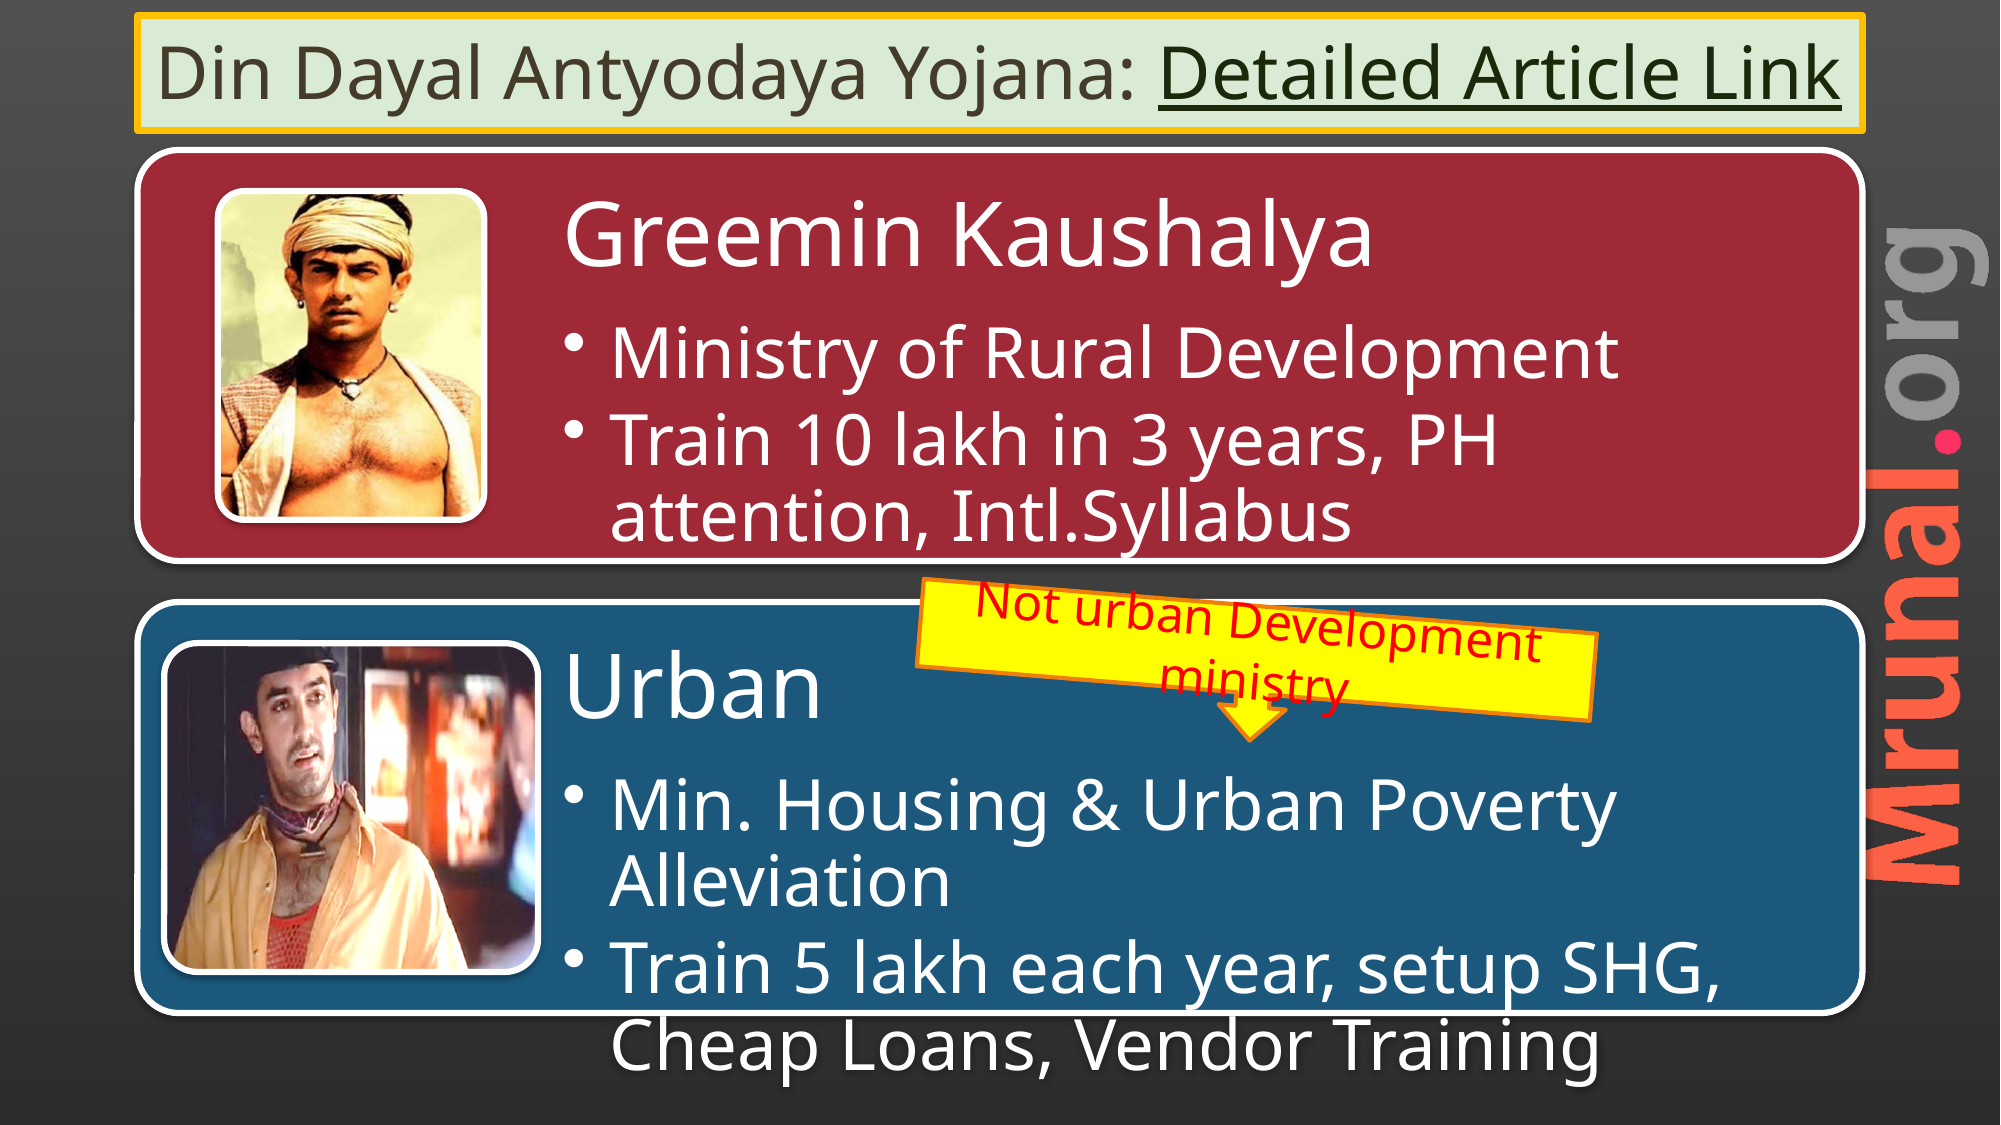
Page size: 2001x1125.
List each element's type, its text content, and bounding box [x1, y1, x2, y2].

title Din Dayal Antyodaya Yojana: Detailed Article Link [134, 12, 1866, 134]
picture [1863, 223, 2000, 894]
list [137, 149, 1863, 1014]
